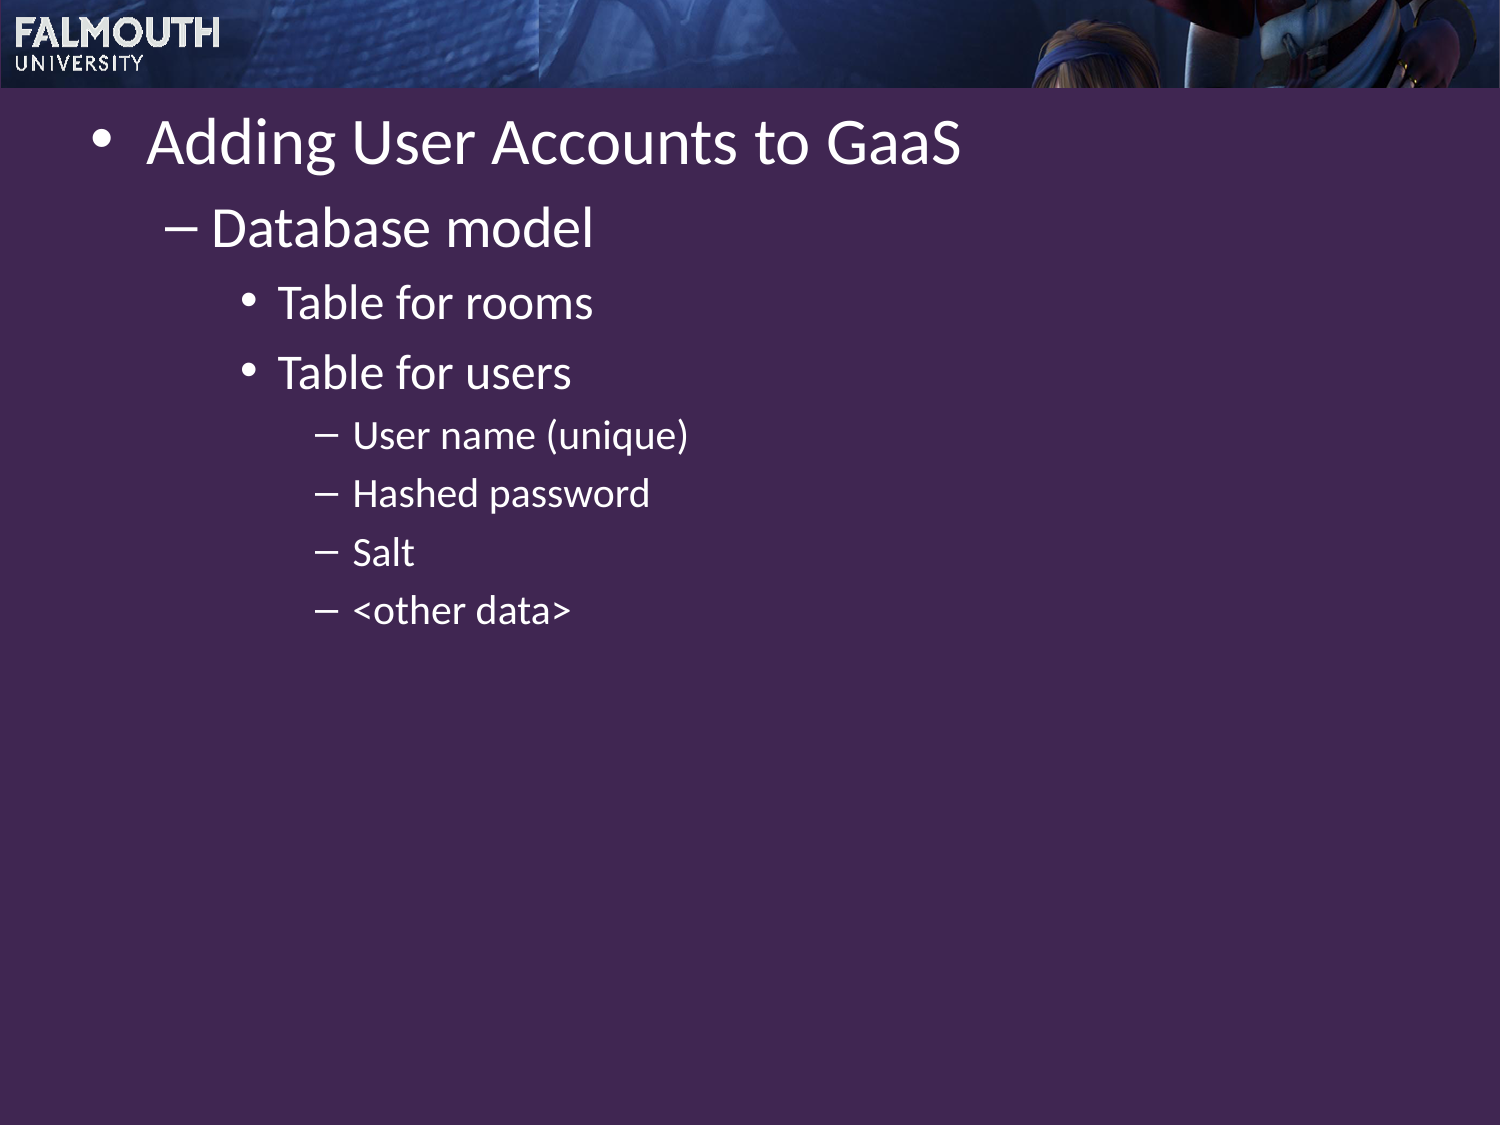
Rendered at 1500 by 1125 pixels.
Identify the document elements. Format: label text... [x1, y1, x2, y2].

picture [0, 0, 1500, 90]
list Adding User Accounts to GaaS Database model Table for rooms Table for users User name (unique) Hashed password Salt <other data> [75, 90, 1425, 1094]
